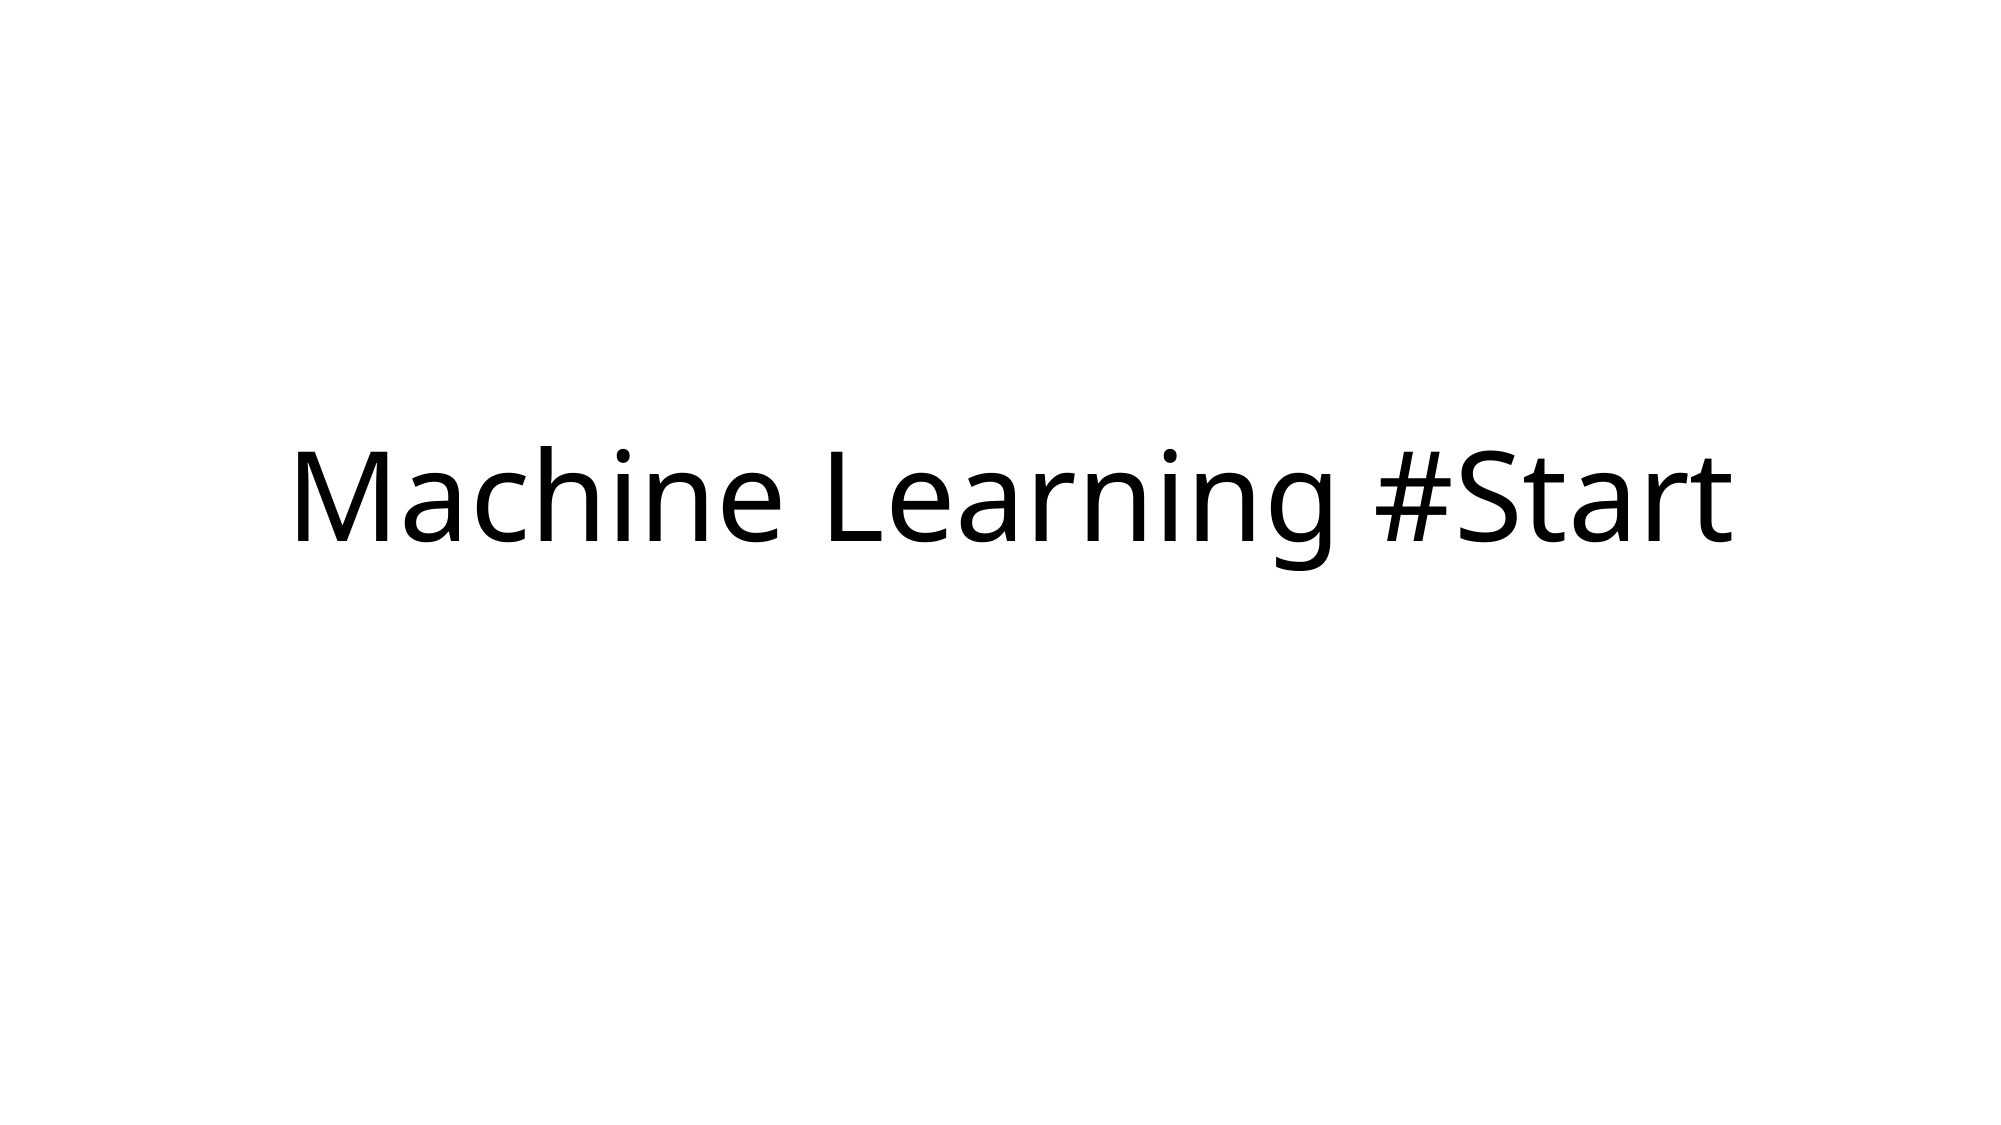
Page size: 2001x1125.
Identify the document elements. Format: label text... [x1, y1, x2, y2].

title Machine Learning #Start [137, 184, 1886, 576]
